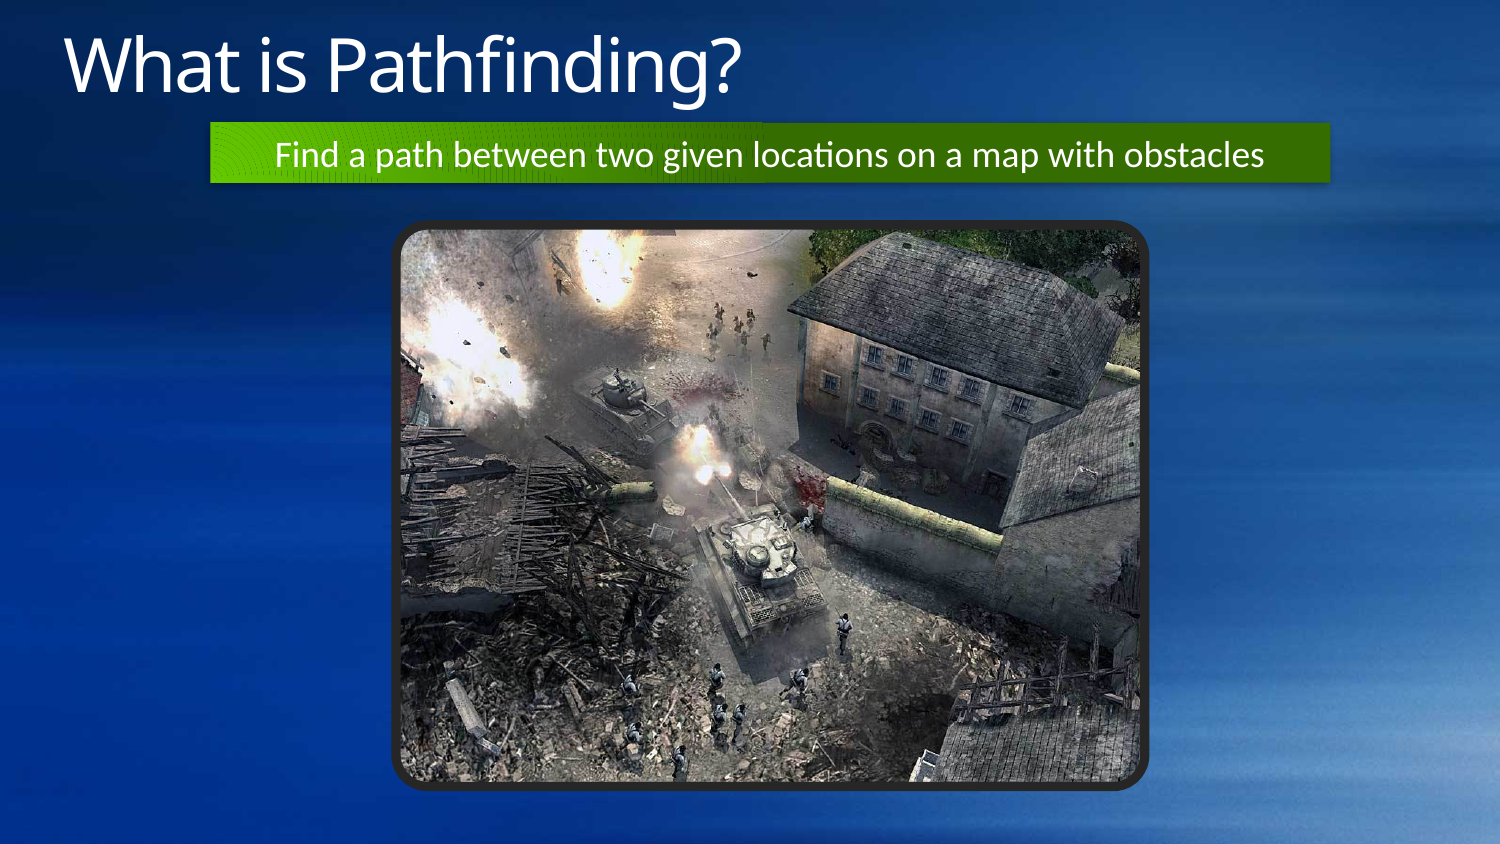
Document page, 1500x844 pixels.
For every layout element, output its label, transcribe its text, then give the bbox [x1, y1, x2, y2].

title What is Pathfinding? [63, 28, 1438, 110]
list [395, 224, 1146, 788]
text_box Find a path between two given locations on a map with obstacles [210, 122, 1331, 183]
picture [0, 0, 1500, 844]
